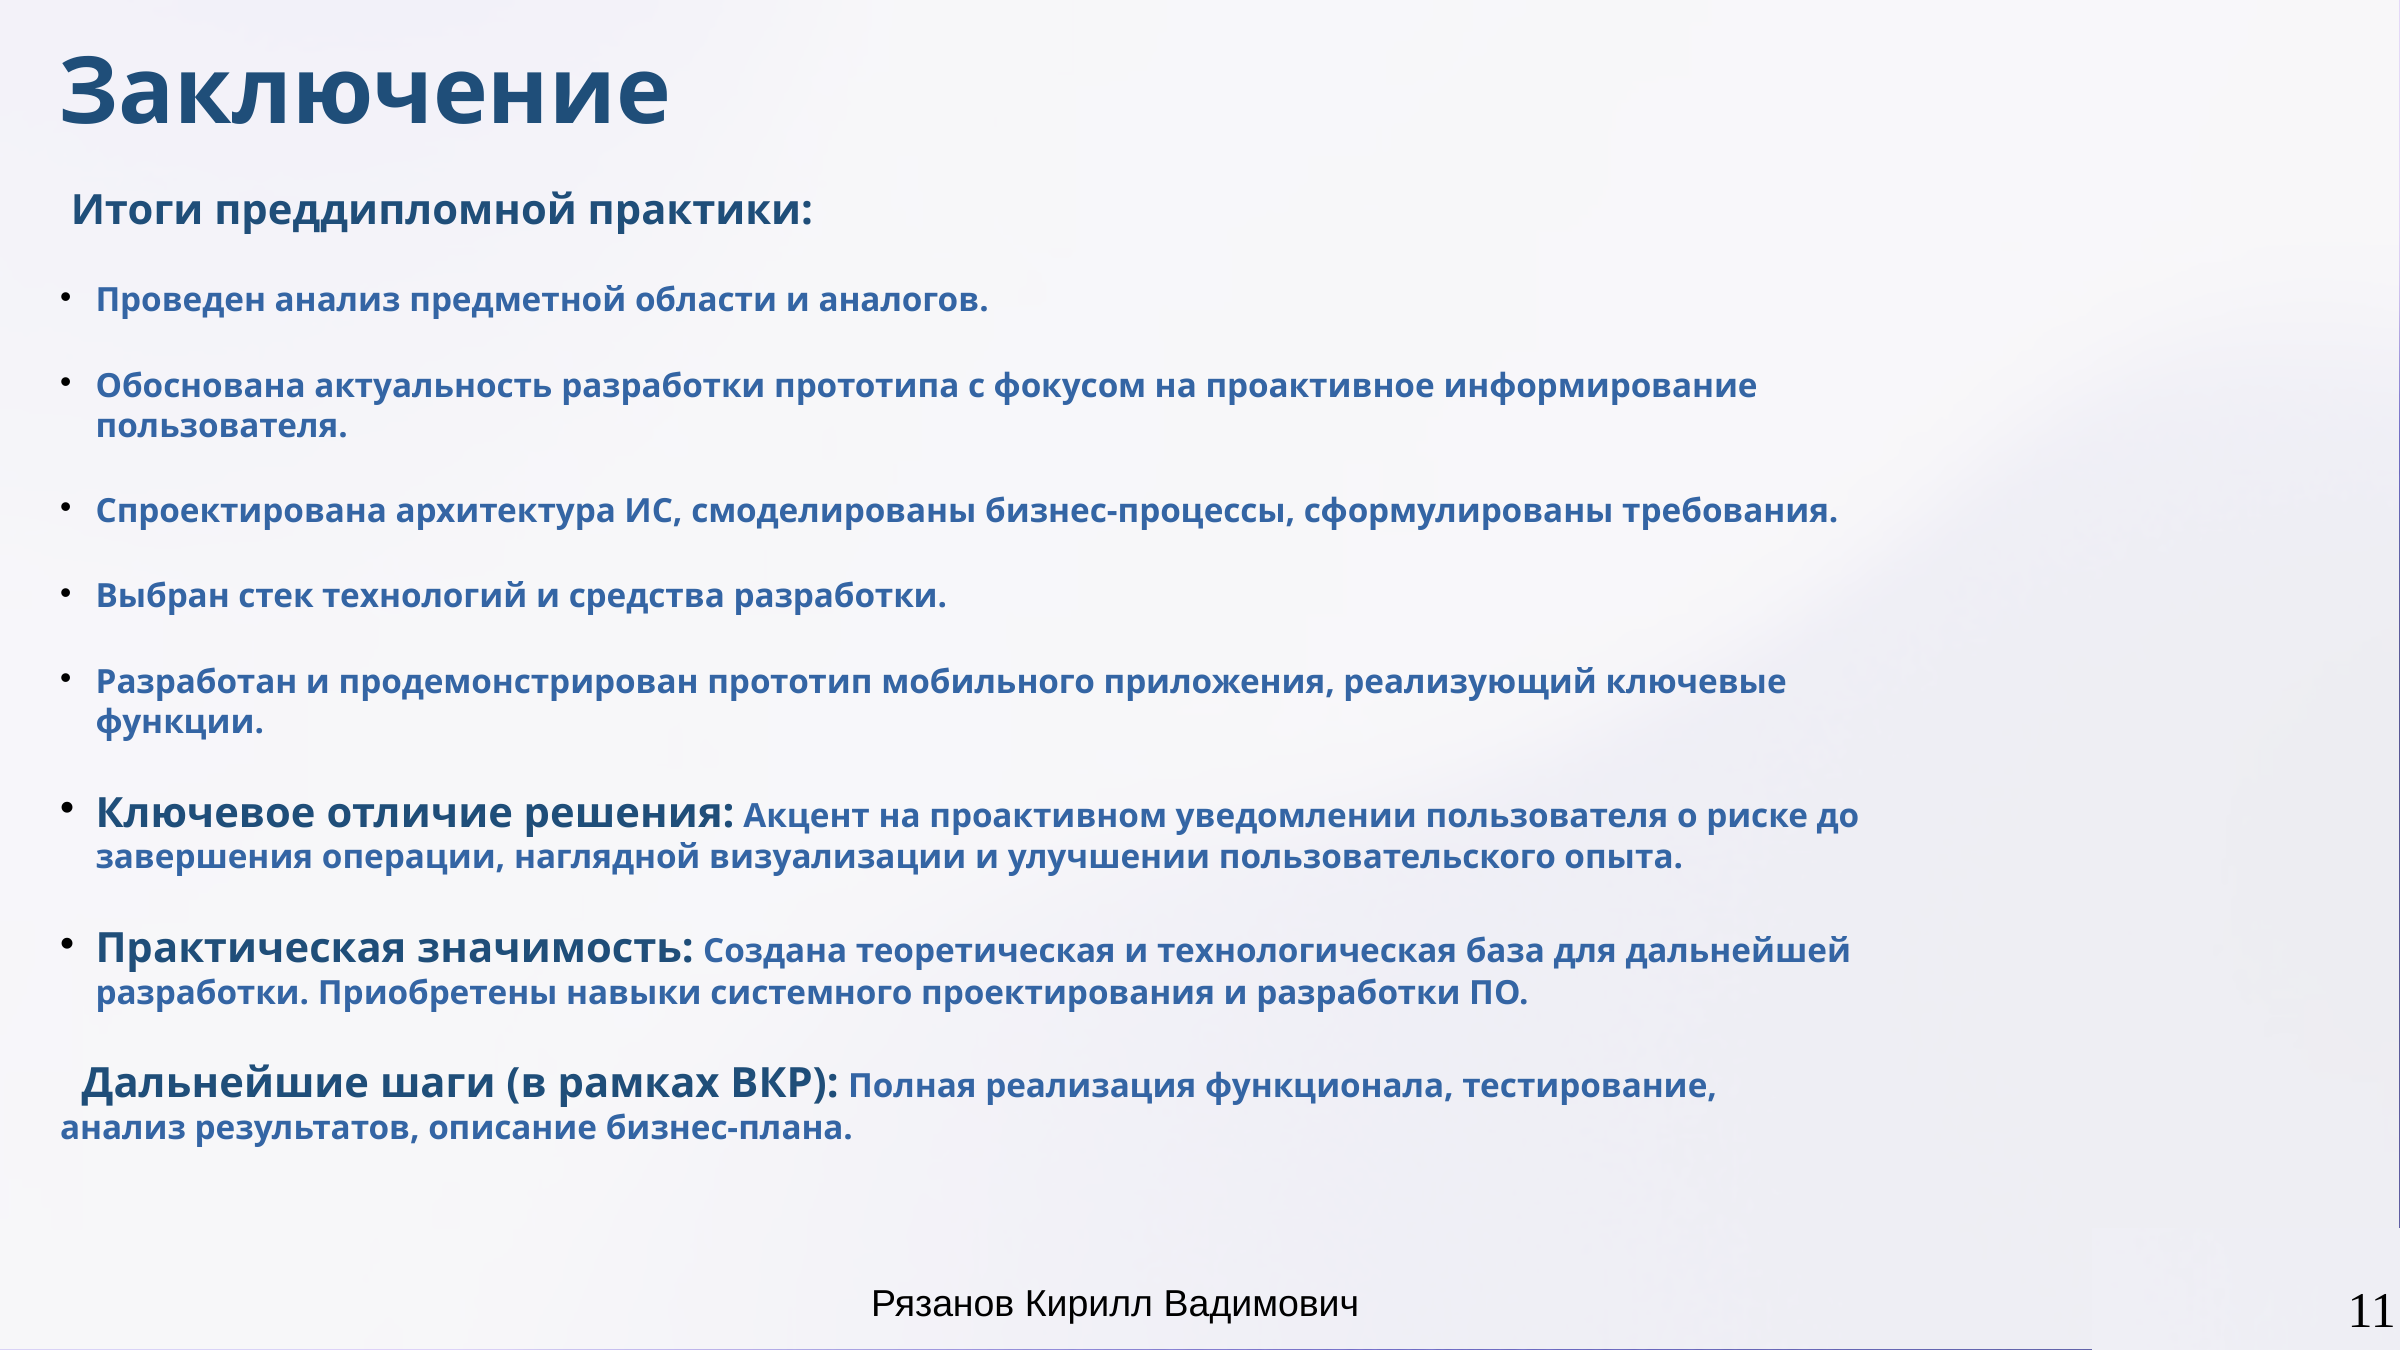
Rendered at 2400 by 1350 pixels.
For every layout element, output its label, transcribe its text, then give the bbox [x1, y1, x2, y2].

picture [2092, 1228, 2400, 1350]
text_box Заключение [58, 30, 1654, 175]
text_box Итоги преддипломной практики: Проведен анализ предметной области и аналогов. Обоснована актуальность разработки прототипа с фокусом на проактивное информирование пользователя. Спроектирована архитектура ИС, смоделированы бизнес-процессы, сформулированы требования. Выбран стек технологий и средства разработки. Разработан и продемонстрирован прототип мобильного приложения, реализующий ключевые функции. Ключевое отличие решения: Акцент на проактивном уведомлении пользователя о риске до завершения операции, наглядной визуализации и улучшении пользовательского опыта. Практическая значимость: Создана теоретическая и технологическая база для дальнейшей разработки. Приобретены навыки системного проектирования и разработки ПО. Дальнейшие шаги (в рамках ВКР): Полная реализация функционала, тестирование, анализ результатов, описание бизнес-плана. [45, 175, 1949, 1350]
